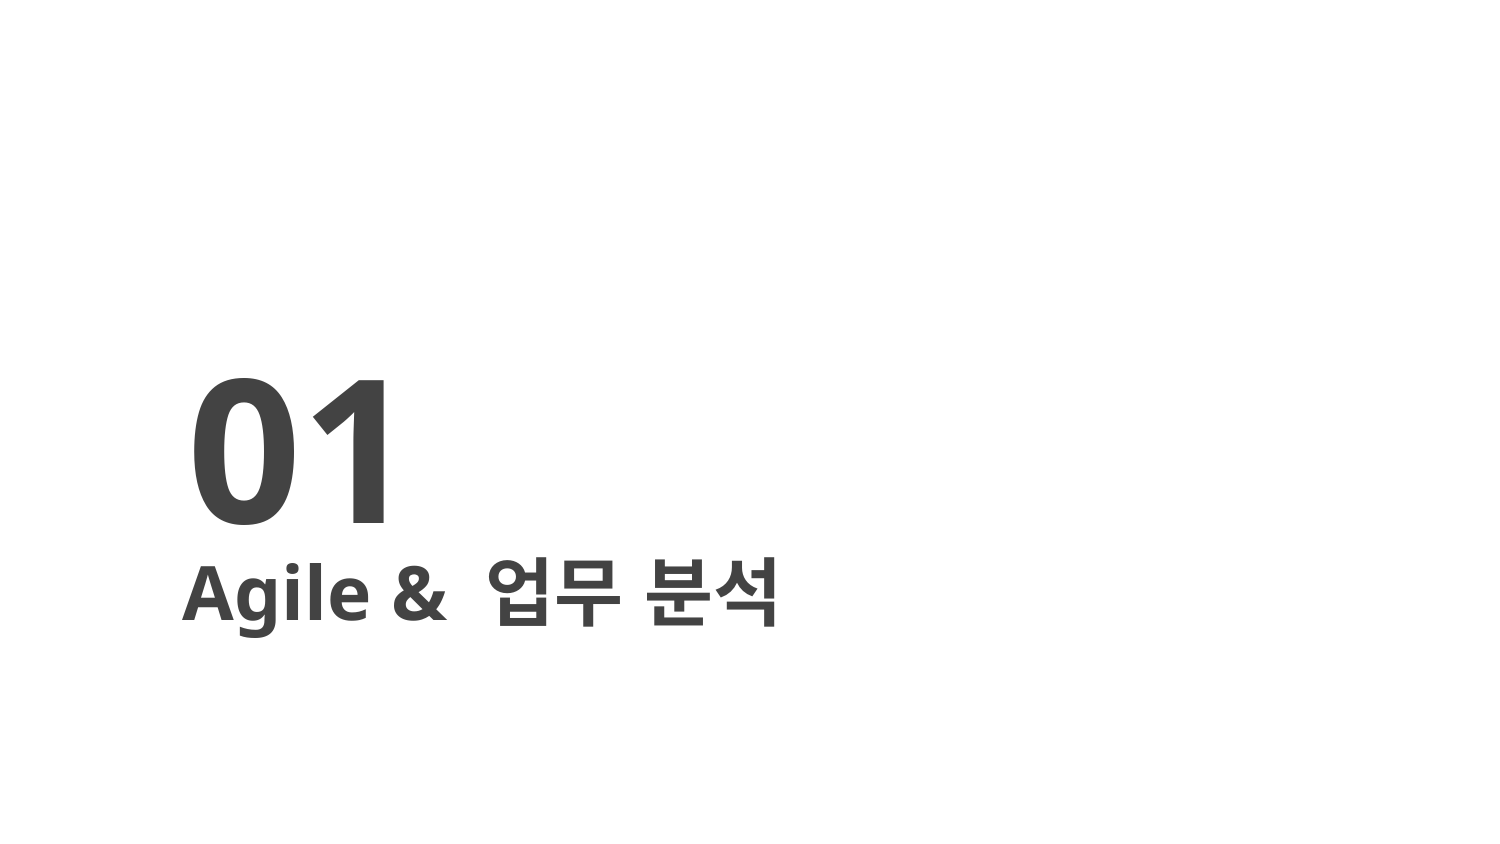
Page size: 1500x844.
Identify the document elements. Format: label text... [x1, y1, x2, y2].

title 01 [0, 381, 432, 505]
title Agile & 업무 분석 [0, 432, 798, 748]
